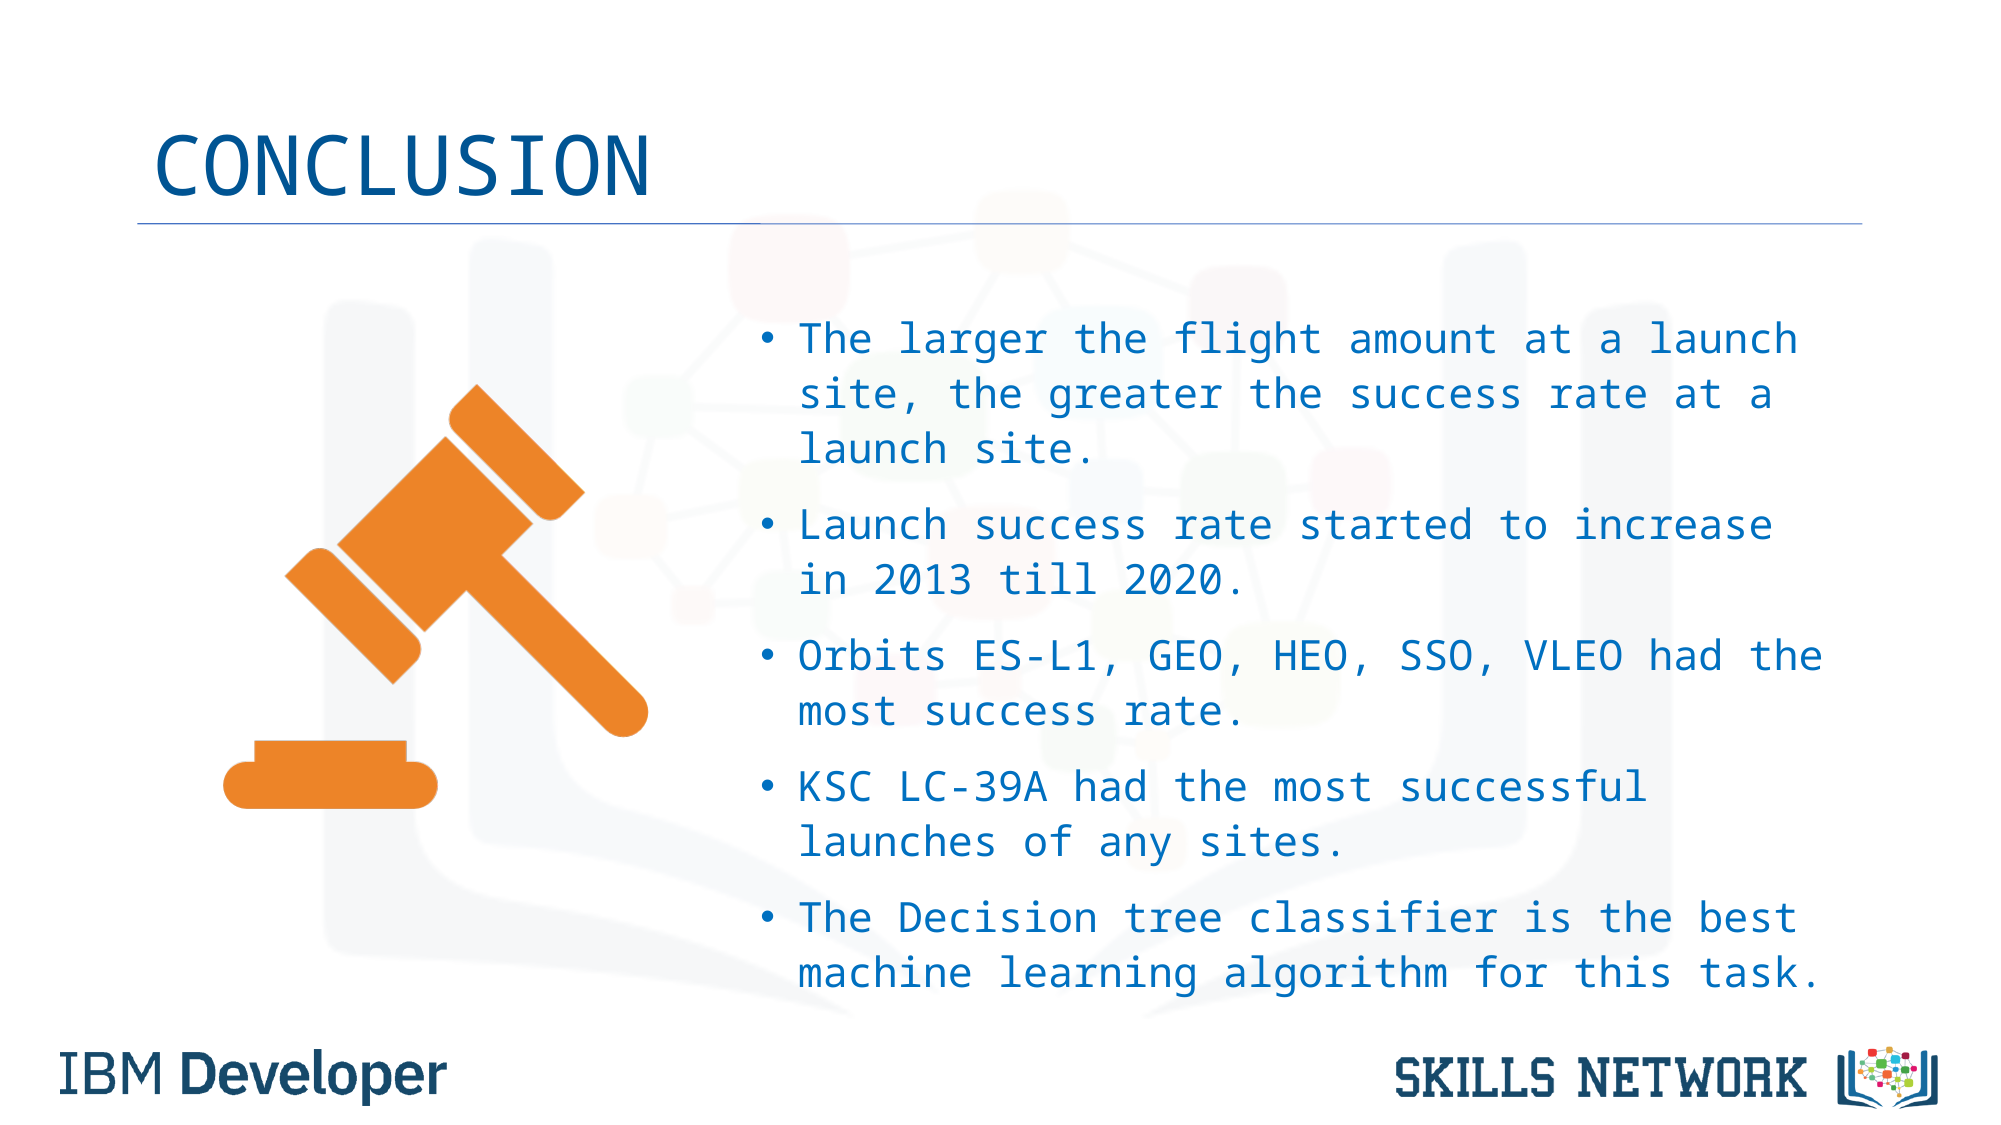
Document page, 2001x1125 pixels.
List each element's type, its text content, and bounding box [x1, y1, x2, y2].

list The larger the flight amount at a launch site, the greater the success rate at a launch site. Launch success rate started to increase in 2013 till 2020. Orbits ES-L1, GEO, HEO, SSO, VLEO had the most success rate. KSC LC-39A had the most successful launches of any sites. The Decision tree classifier is the best machine learning algorithm for this task. [745, 299, 1863, 1014]
title CONCLUSION [137, 59, 1863, 278]
picture [55, 1045, 459, 1108]
picture [1390, 1045, 1945, 1111]
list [184, 346, 686, 848]
